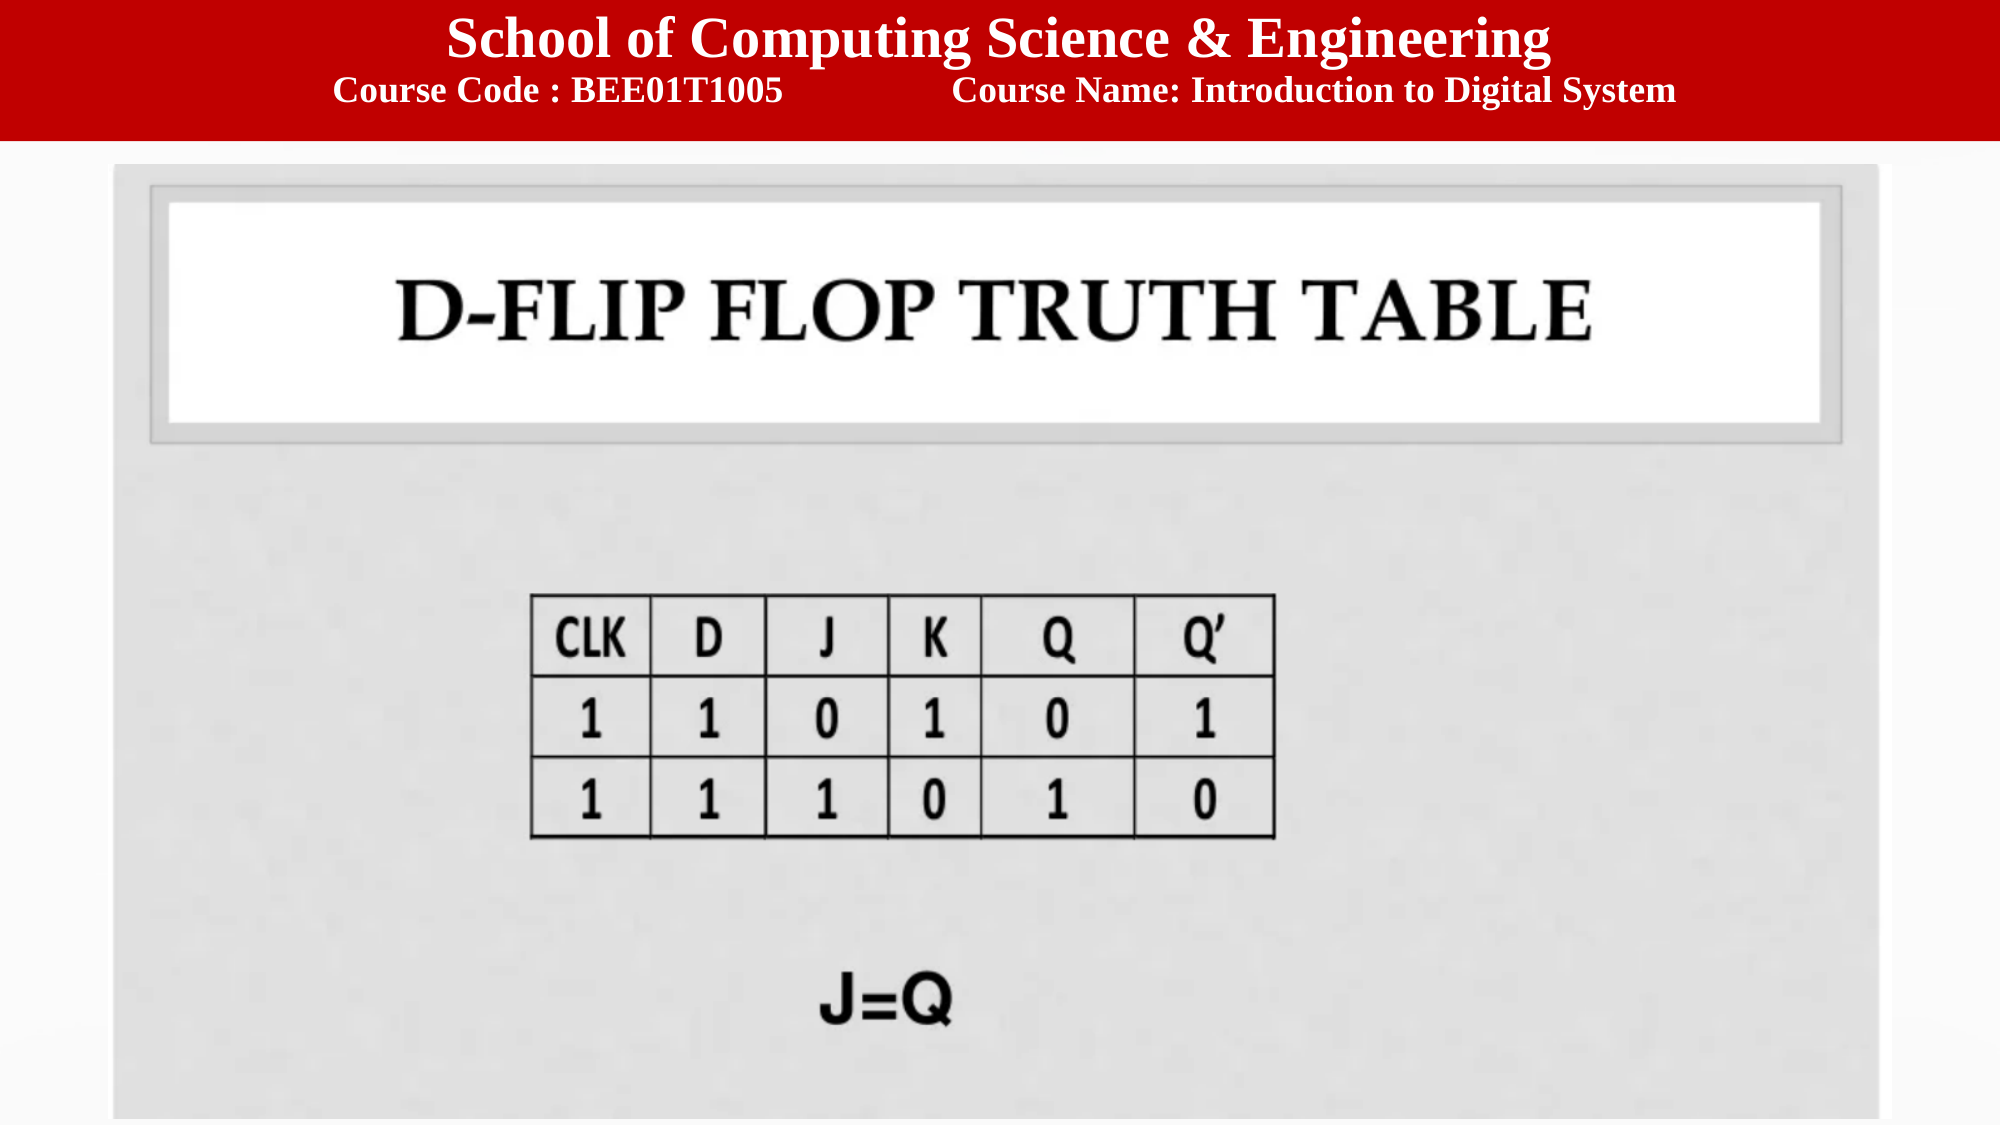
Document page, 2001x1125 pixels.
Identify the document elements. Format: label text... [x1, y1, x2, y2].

text_box School of Computing Science & Engineering Course Code : BEE01T1005 Course Name: Introduction to Digital System [0, 0, 2000, 142]
picture [108, 164, 1892, 1119]
